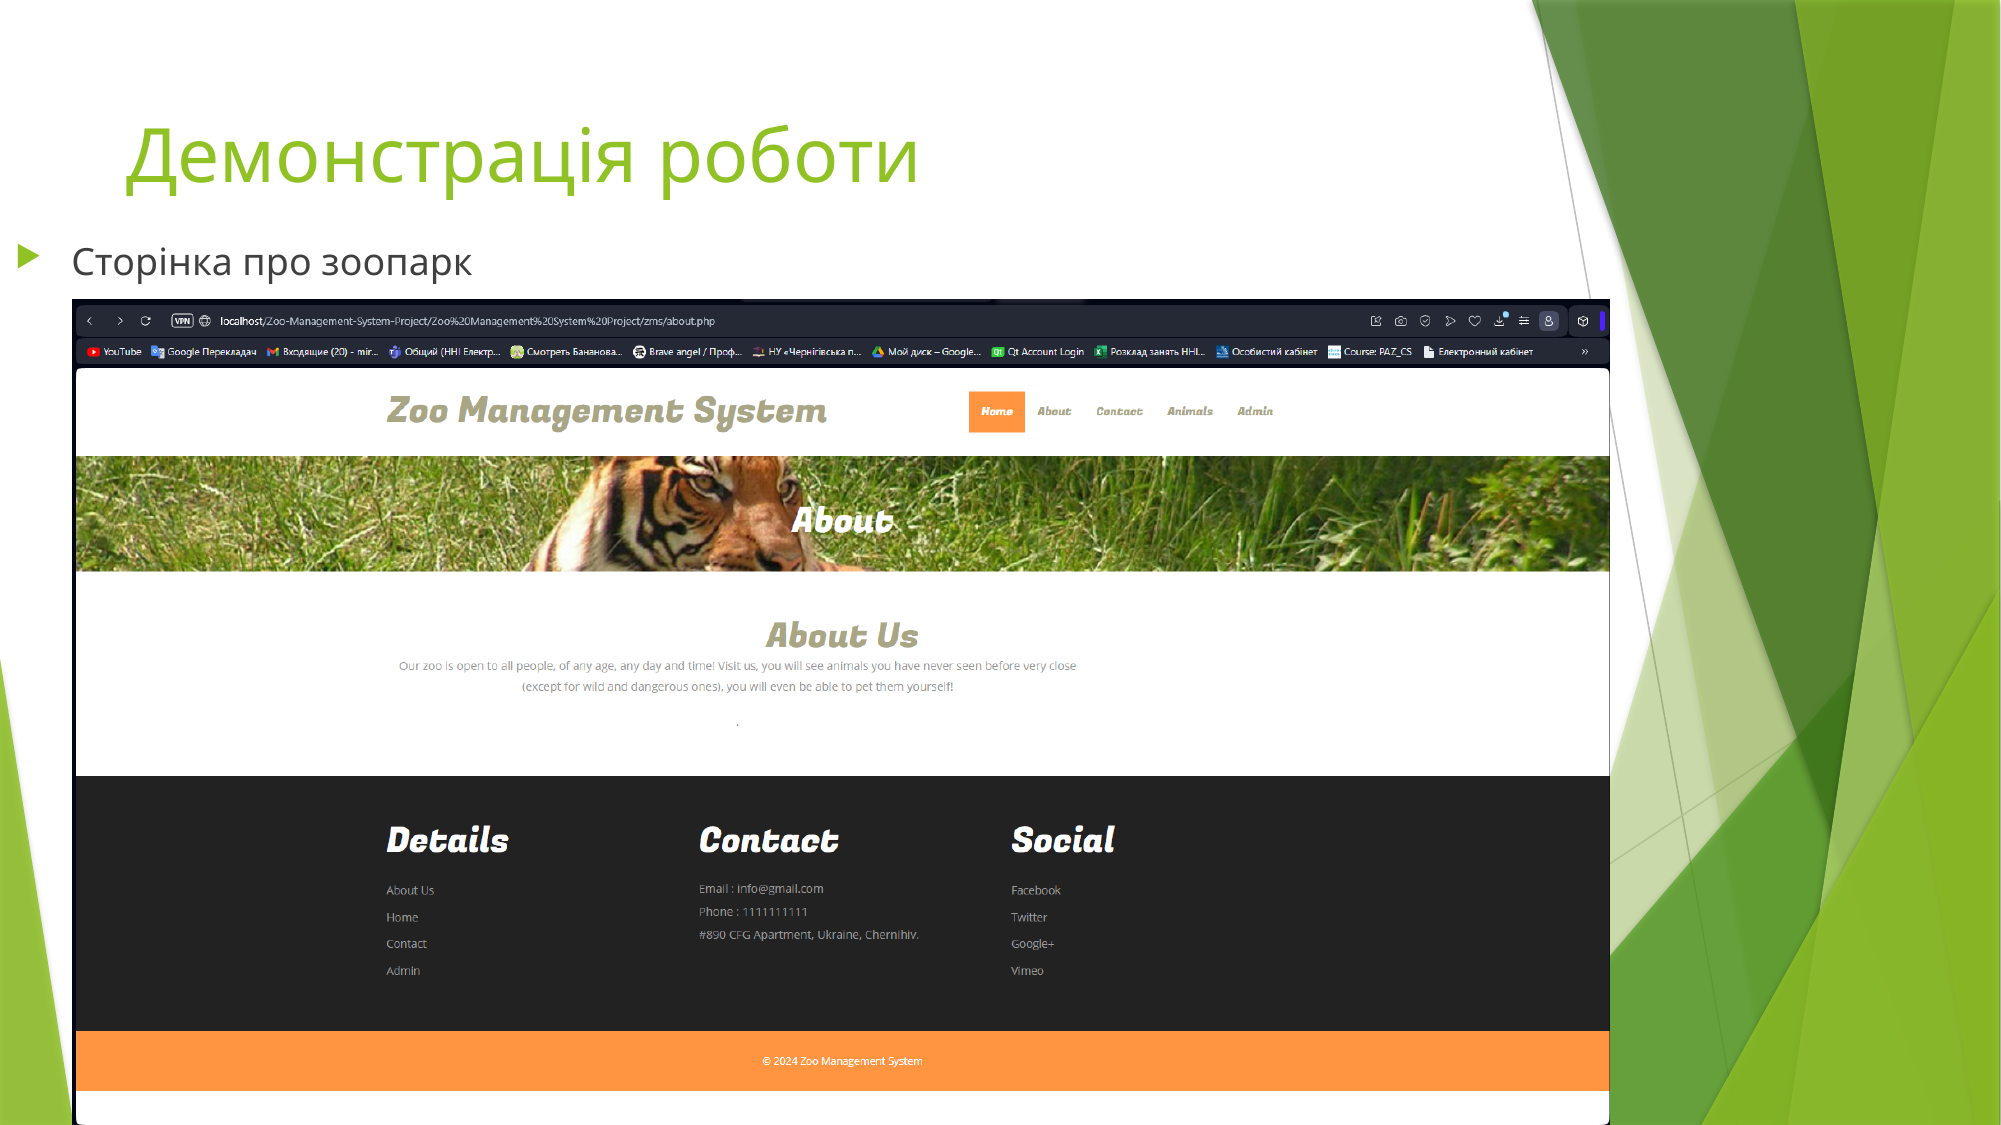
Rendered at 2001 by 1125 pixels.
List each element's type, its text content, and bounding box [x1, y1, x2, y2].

title Демонстрація роботи [111, 99, 1522, 297]
picture [71, 298, 1611, 1125]
list Сторінка про зоопарк [0, 230, 1411, 867]
